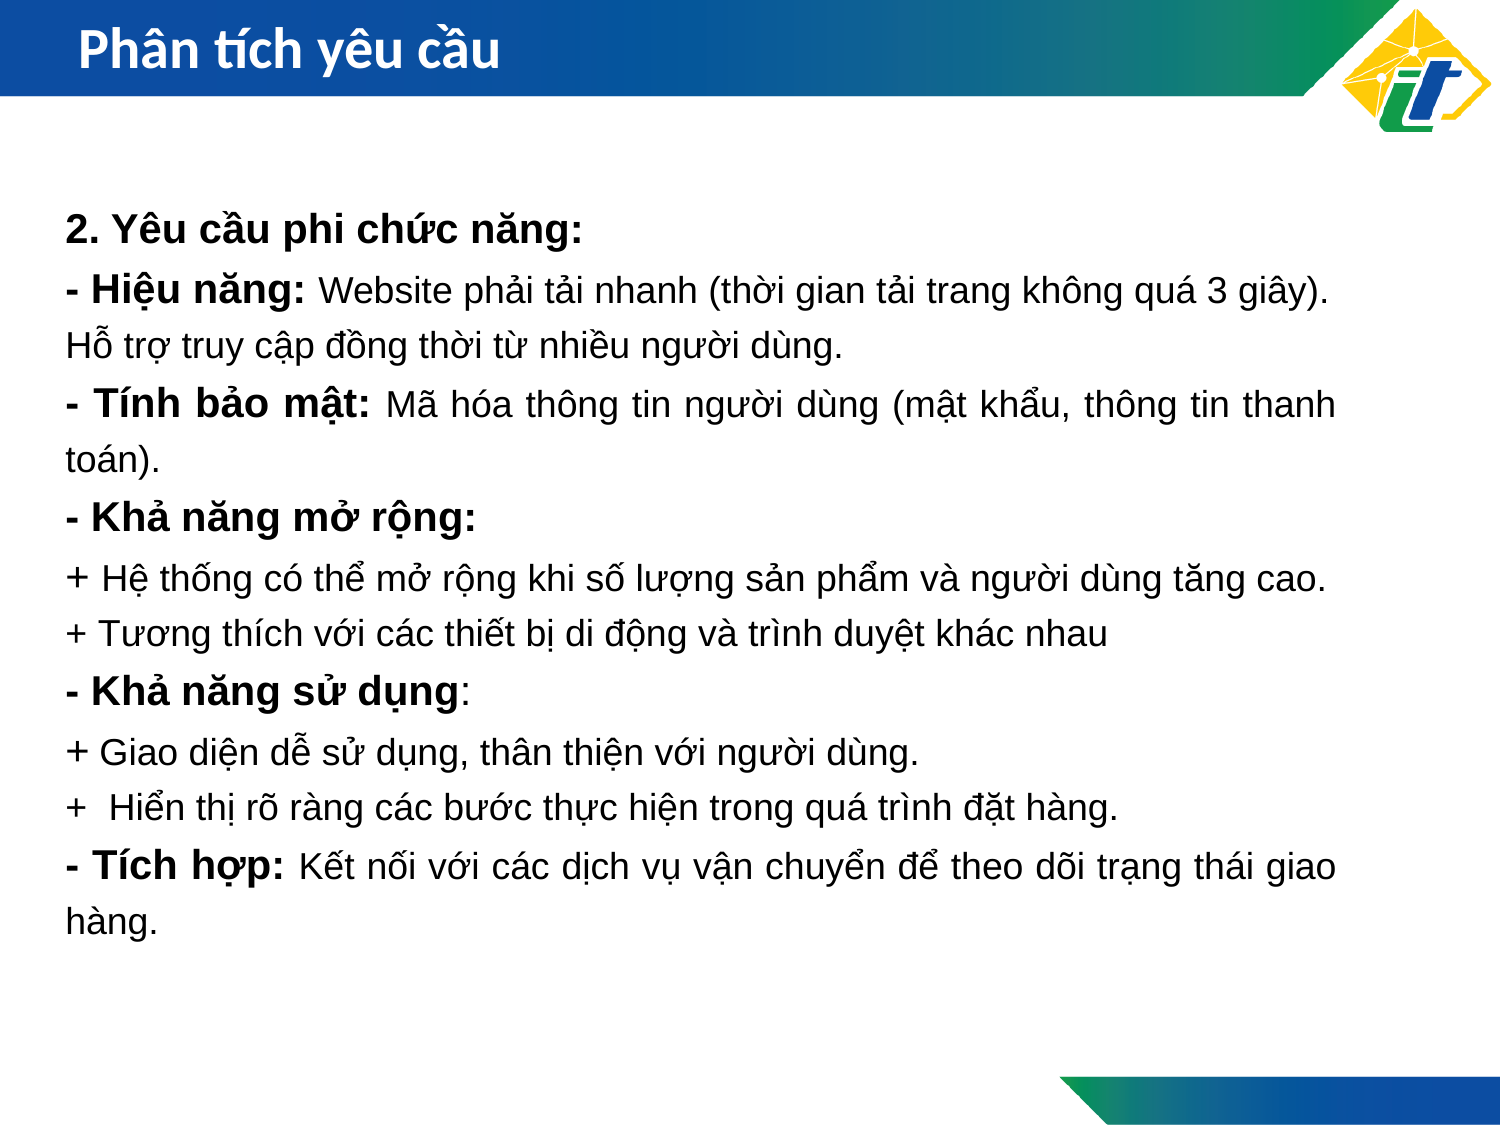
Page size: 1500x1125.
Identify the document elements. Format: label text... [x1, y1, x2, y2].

title Phân tích yêu cầu [50, 2, 1286, 97]
list 2. Yêu cầu phi chức năng: - Hiệu năng: Website phải tải nhanh (thời gian tải trang không quá 3 giây). Hỗ trợ truy cập đồng thời từ nhiều người dùng. - Tính bảo mật: Mã hóa thông tin người dùng (mật khẩu, thông tin thanh toán). - Khả năng mở rộng: + Hệ thống có thể mở rộng khi số lượng sản phẩm và người dùng tăng cao. + Tương thích với các thiết bị di động và trình duyệt khác nhau - Khả năng sử dụng: + Giao diện dễ sử dụng, thân thiện với người dùng. + Hiển thị rõ ràng các bước thực hiện trong quá trình đặt hàng. - Tích hợp: Kết nối với các dịch vụ vận chuyển để theo dõi trạng thái giao hàng. [50, 184, 1352, 1112]
picture [0, 0, 1500, 1125]
